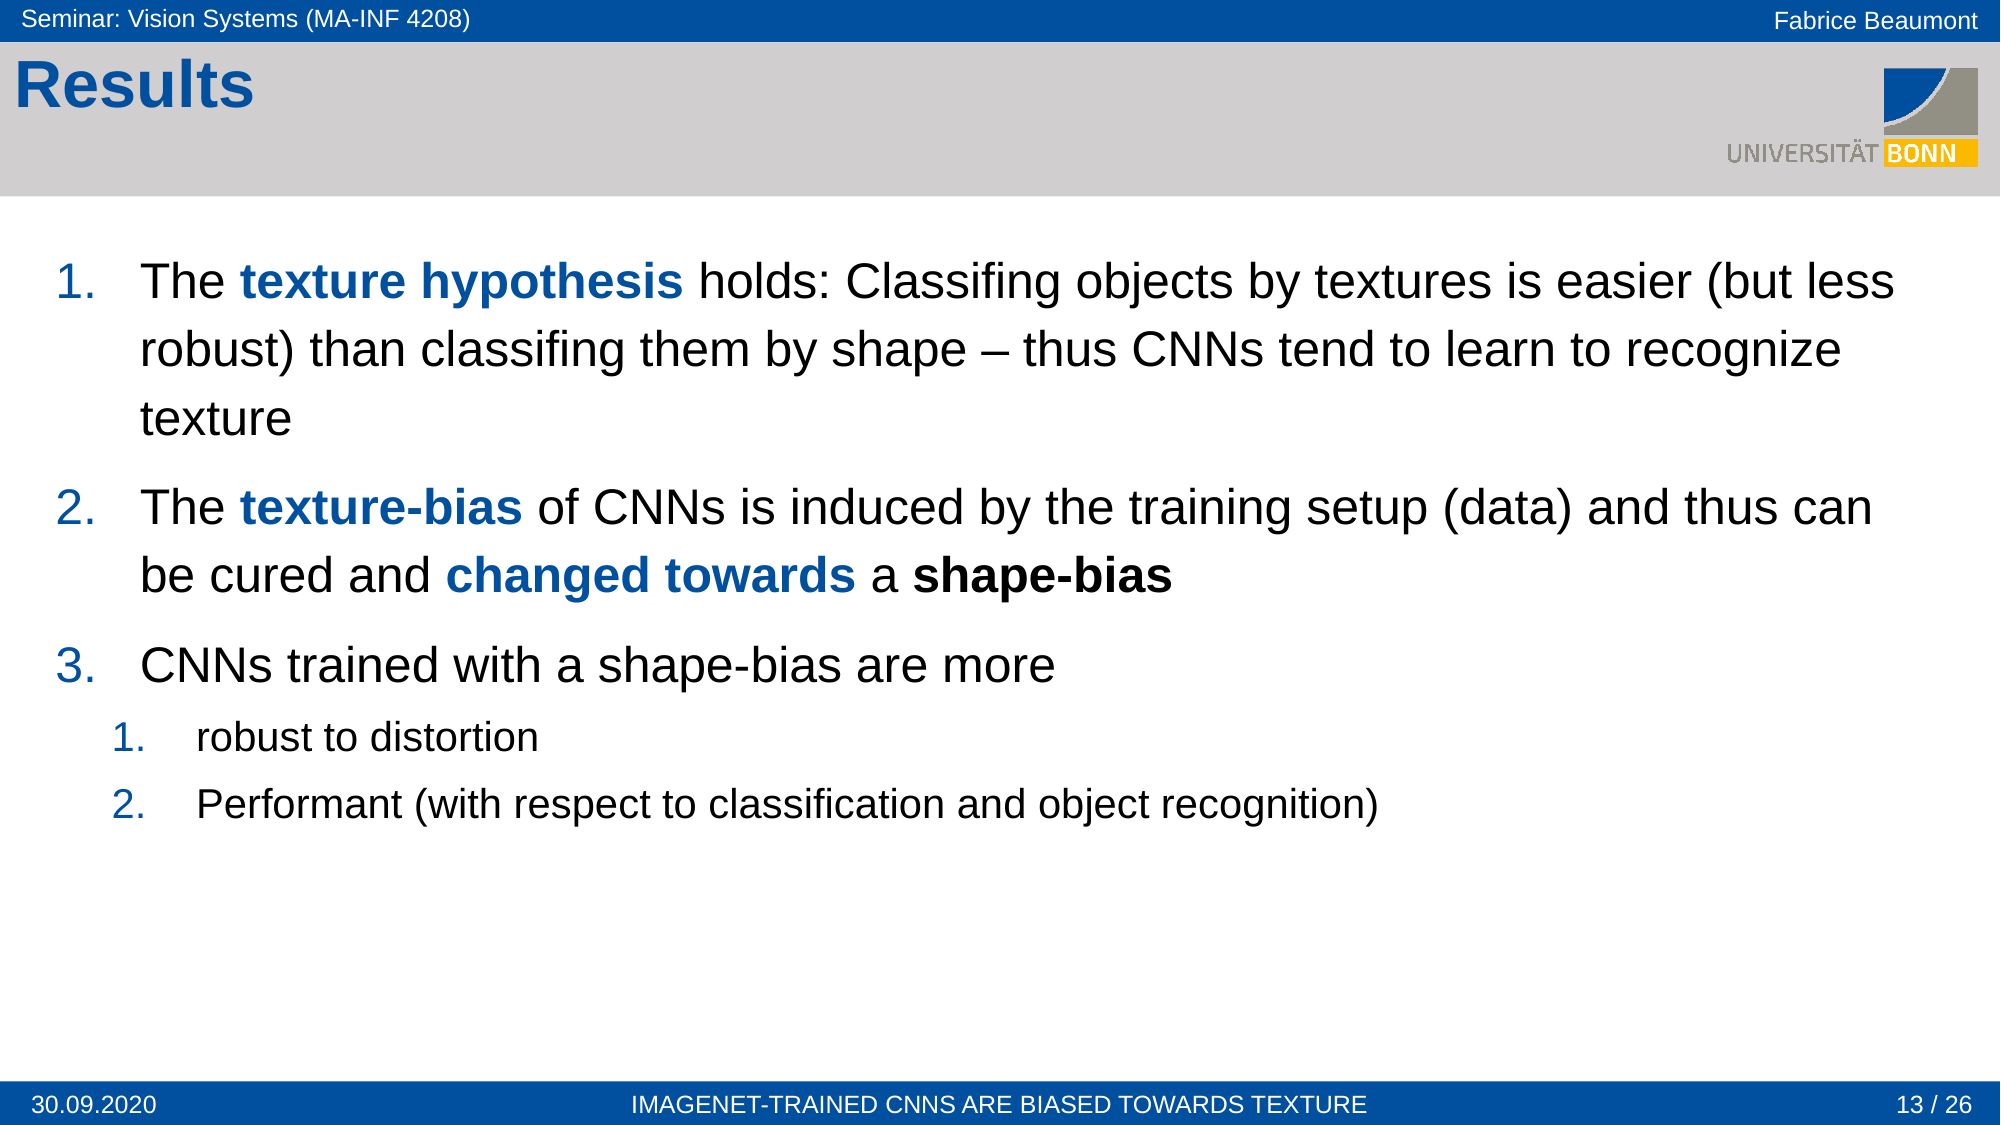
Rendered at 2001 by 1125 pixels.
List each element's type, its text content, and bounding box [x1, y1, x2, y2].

list The texture hypothesis holds: Classifing objects by textures is easier (but less robust) than classifing them by shape – thus CNNs tend to learn to recognize texture The texture-bias of CNNs is induced by the training setup (data) and thus can be cured and changed towards a shape-bias CNNs trained with a shape-bias are more robust to distortion Performant (with respect to classification and object recognition) [40, 232, 1957, 1049]
picture [1724, 44, 1978, 187]
list Results [0, 42, 1725, 122]
text_box 13 / 26 [1850, 1081, 1988, 1125]
